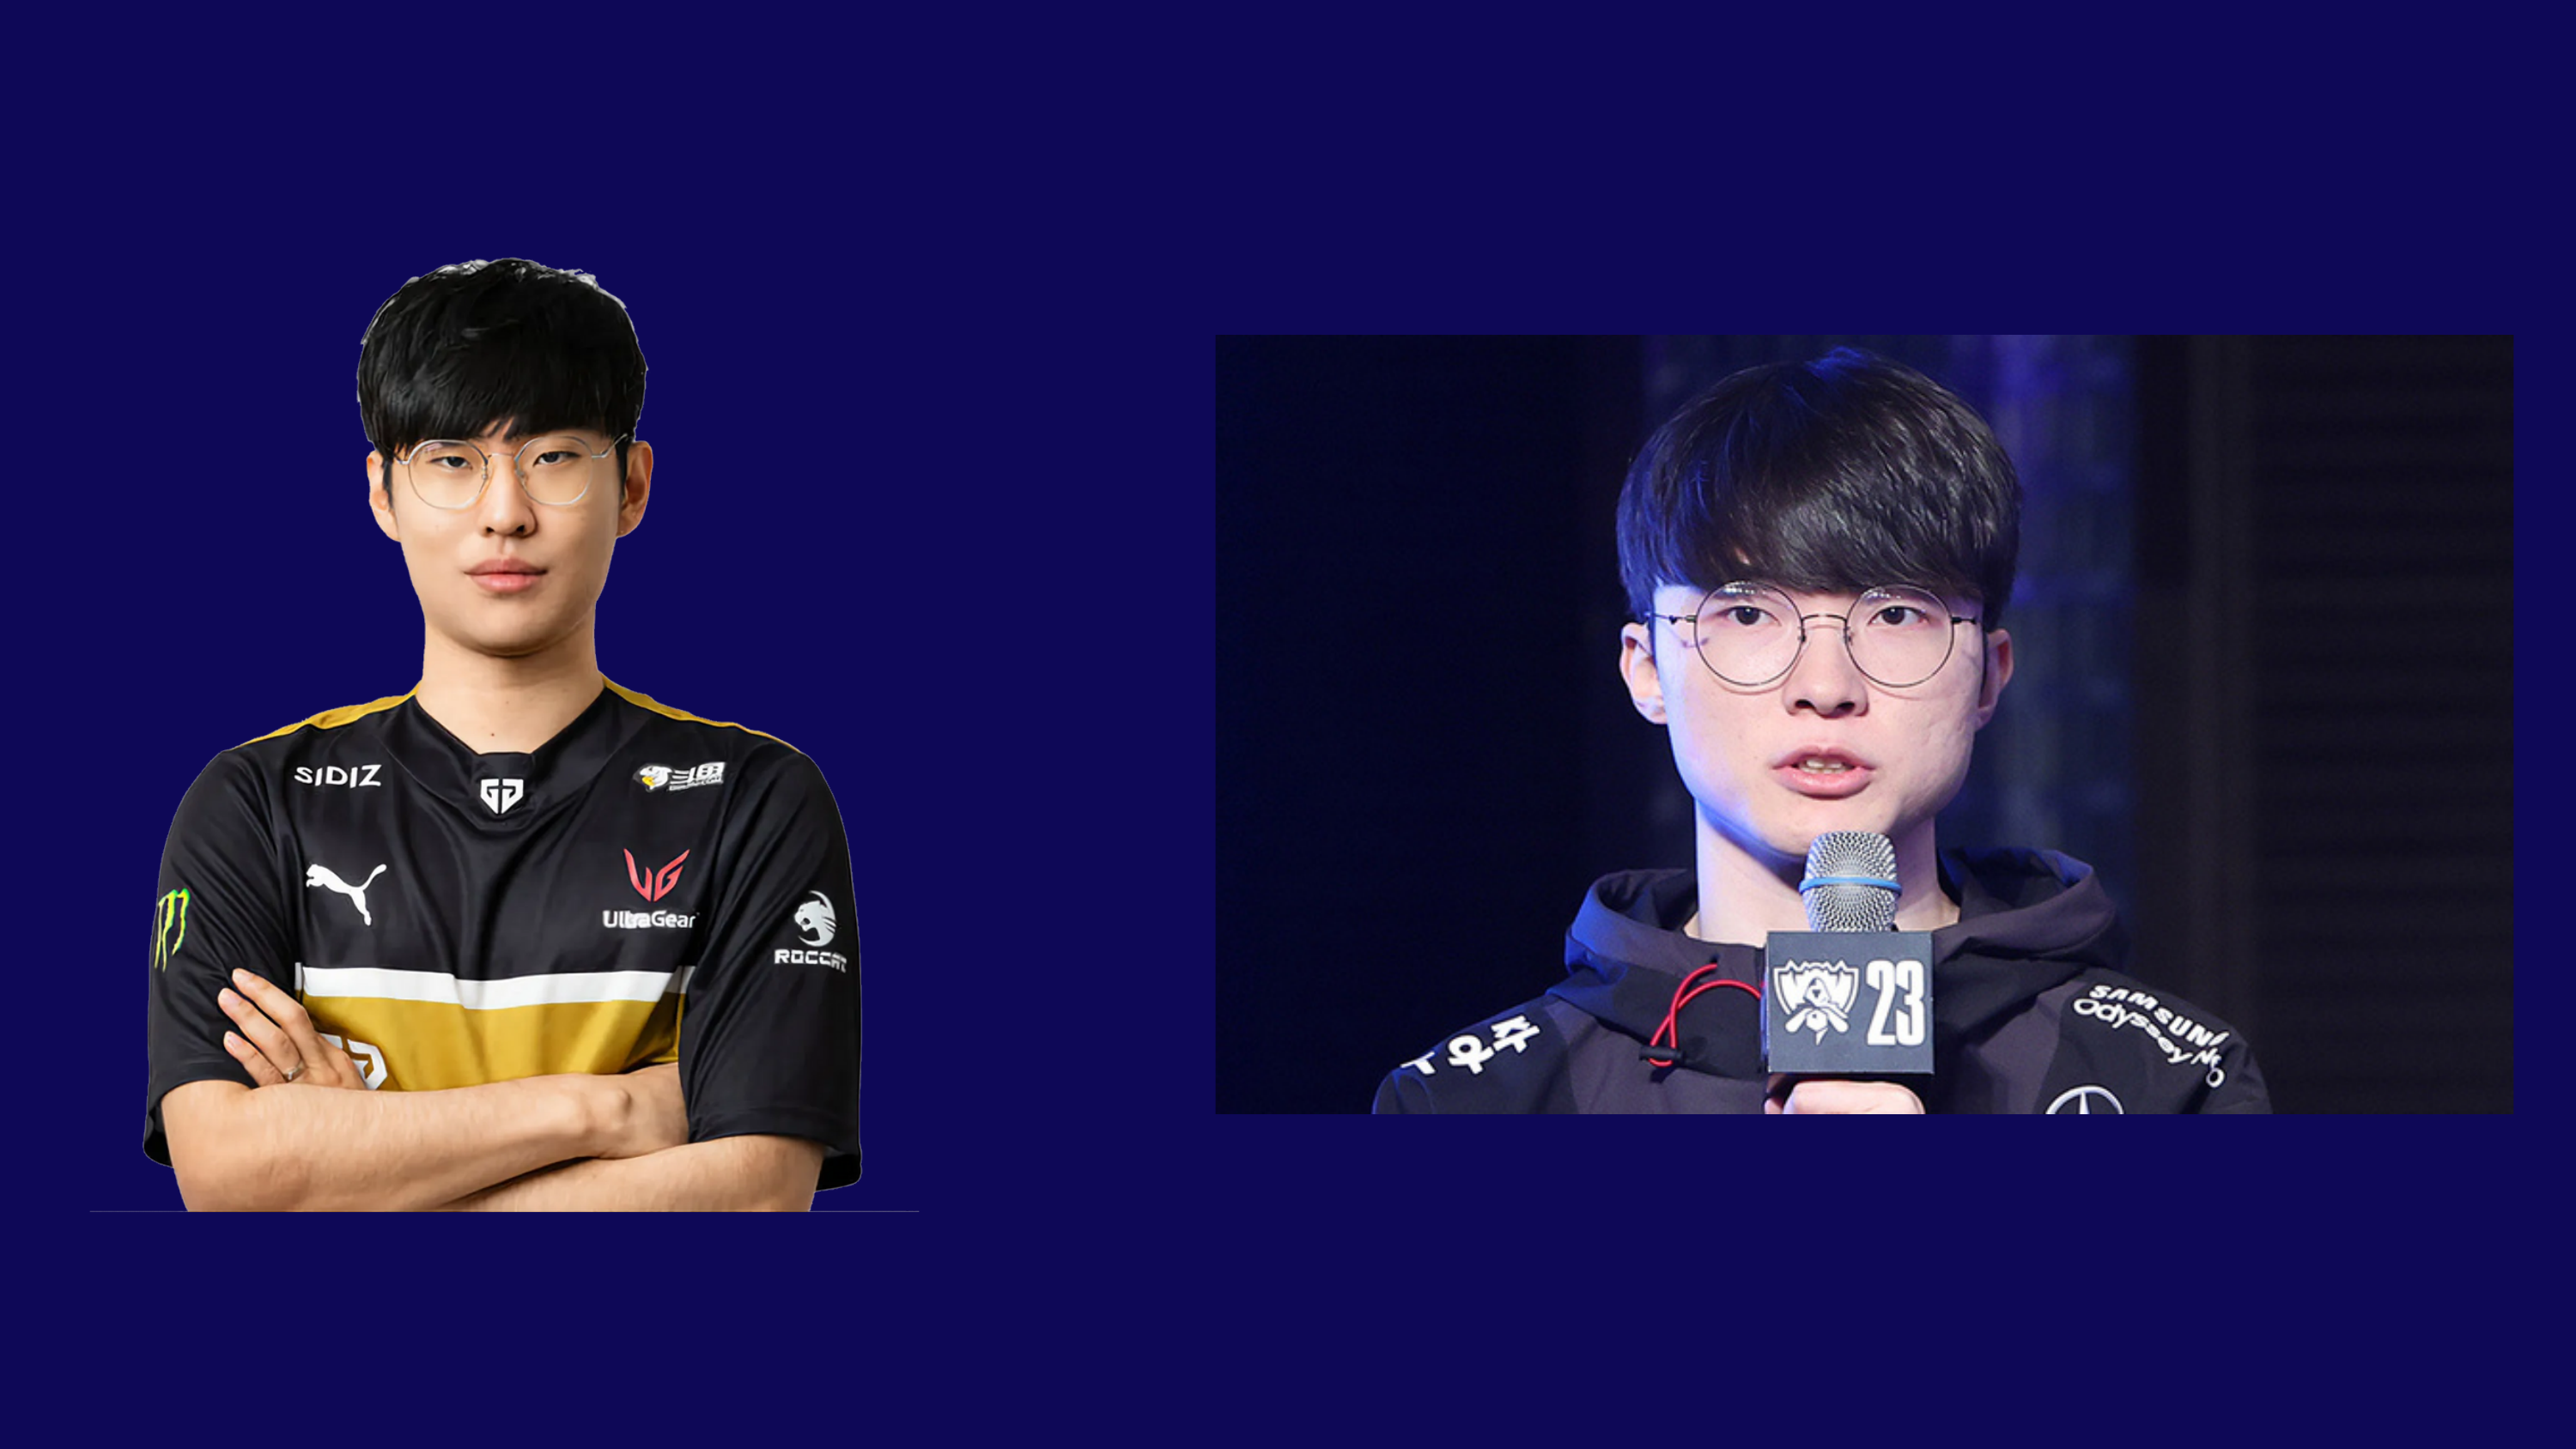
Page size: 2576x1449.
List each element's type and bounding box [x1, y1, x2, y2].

text_box [1215, 335, 2514, 1114]
text_box [89, 236, 920, 1212]
